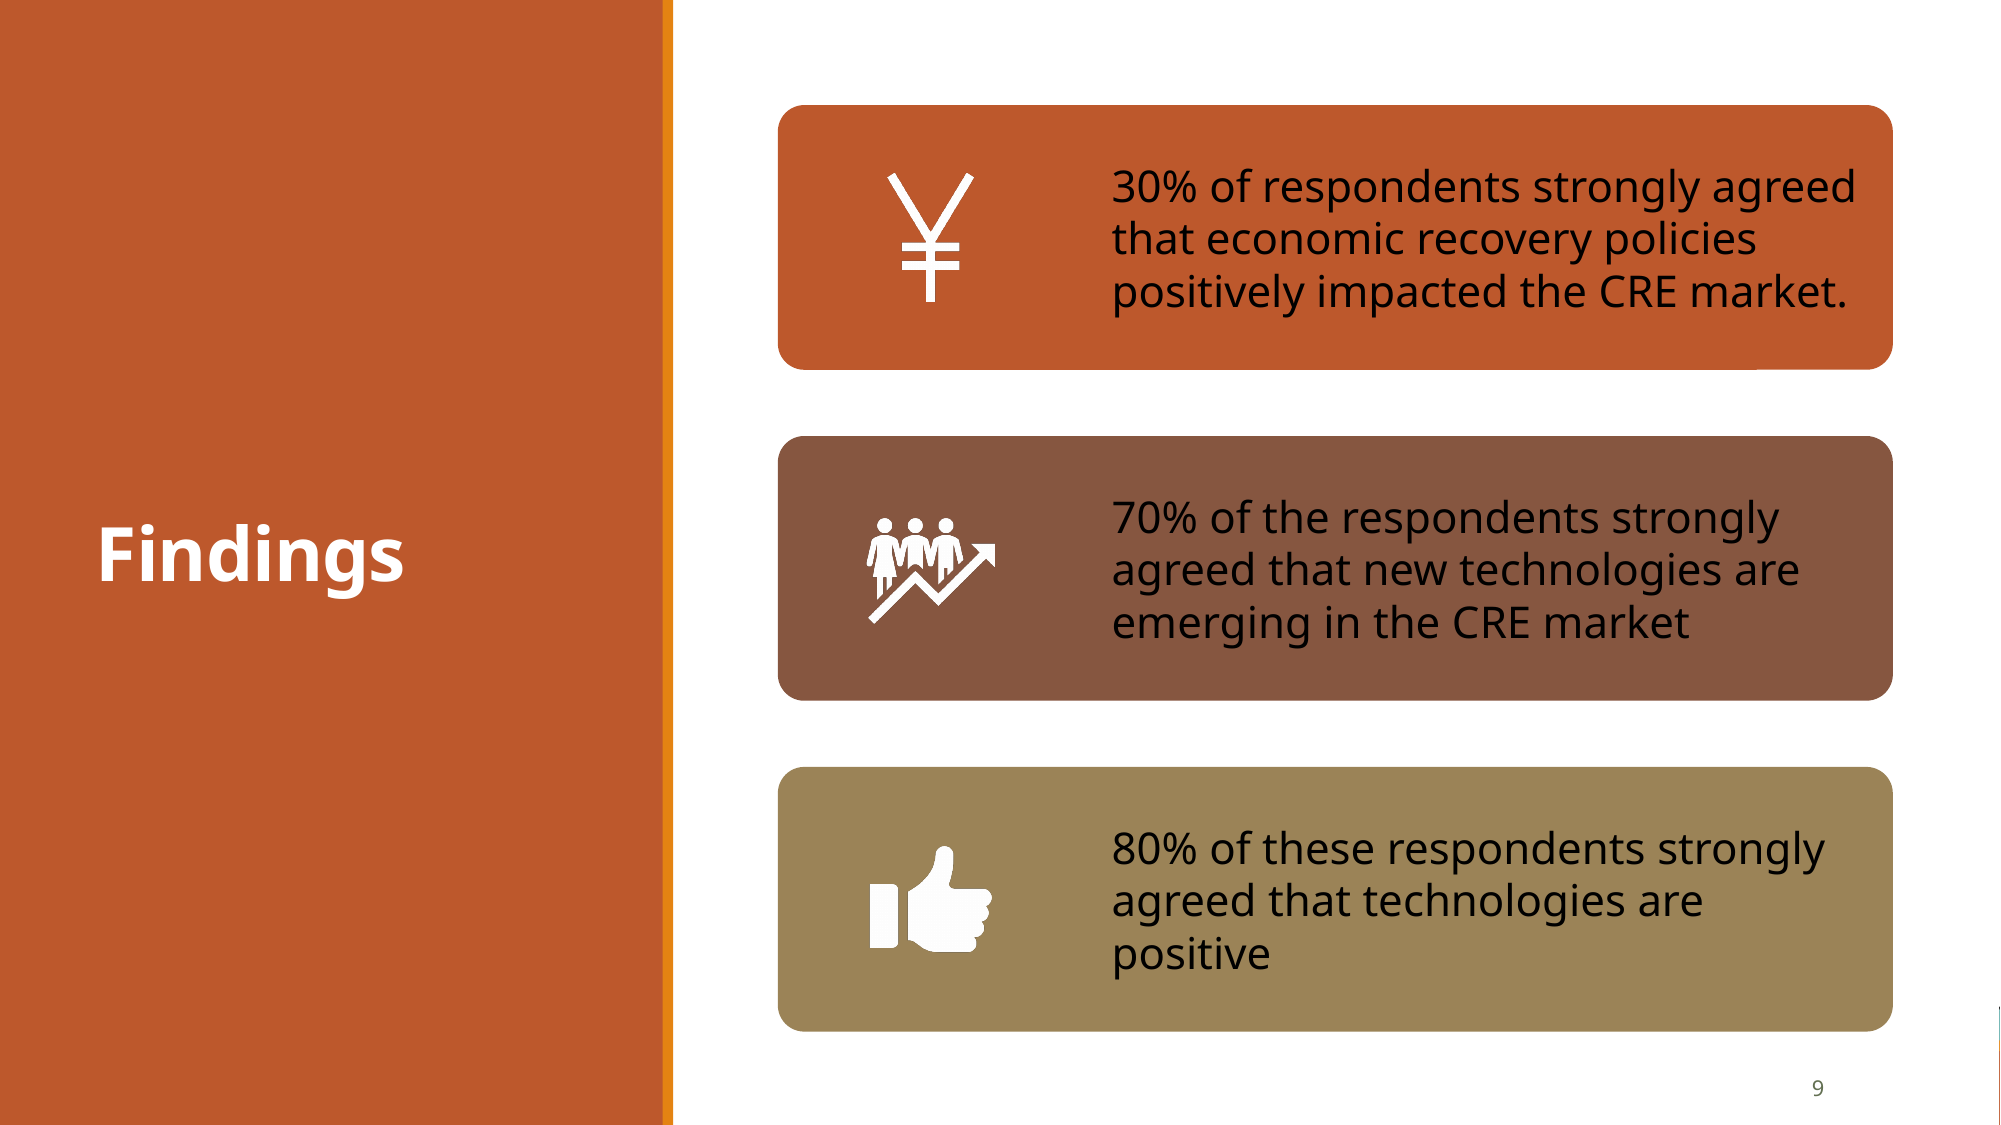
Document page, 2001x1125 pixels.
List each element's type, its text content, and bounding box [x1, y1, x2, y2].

text_box [661, 0, 674, 282]
text_box [674, 0, 2000, 1125]
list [777, 104, 1894, 1033]
slide_number 9 [1660, 1059, 1840, 1120]
text_box [661, 296, 674, 1125]
title Findings [80, 84, 587, 1032]
text_box [0, 0, 661, 1125]
